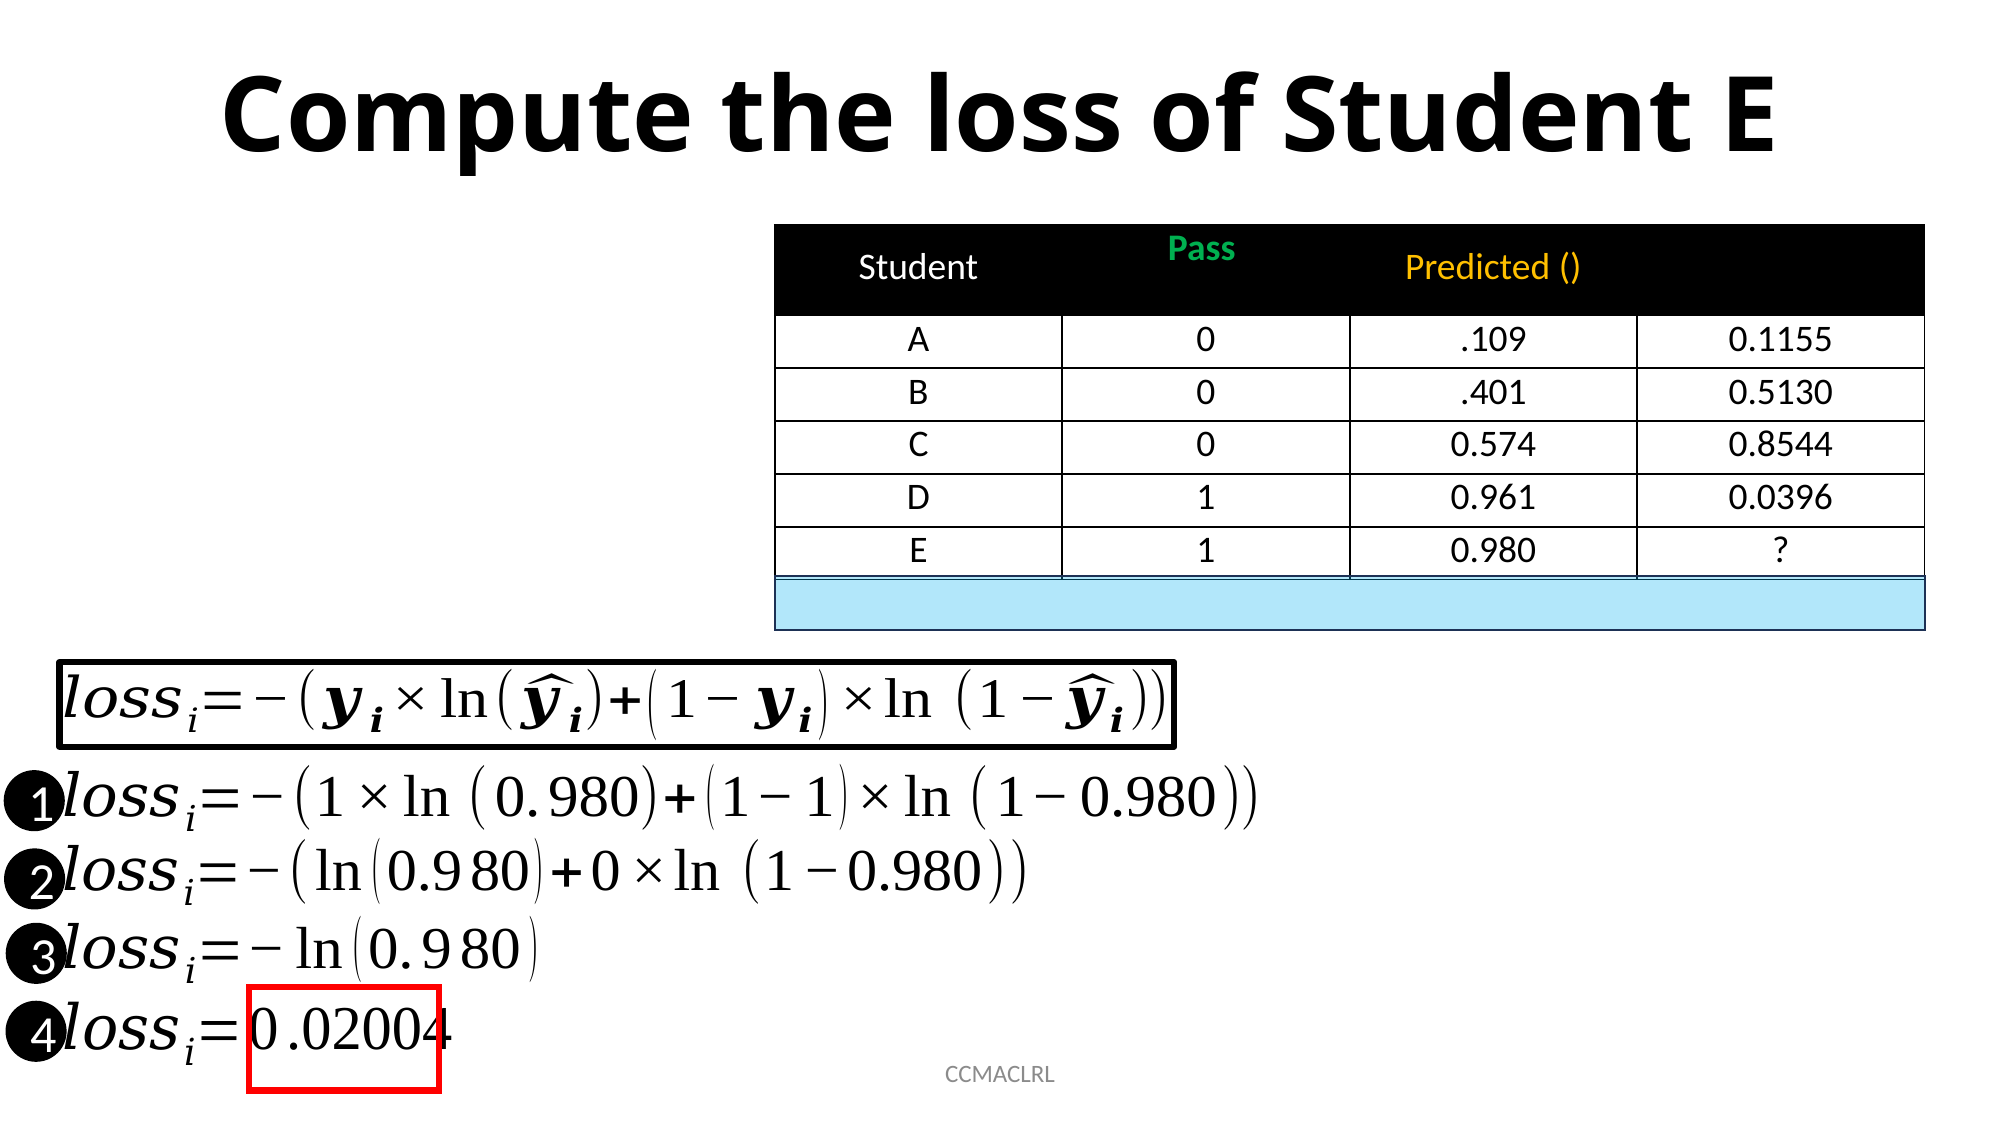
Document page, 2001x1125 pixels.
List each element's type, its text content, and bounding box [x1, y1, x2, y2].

text_box 3 [5, 922, 67, 984]
footer CCMACLRL [662, 1042, 1338, 1103]
text_box 4 [5, 1000, 67, 1062]
text_box 2 [4, 848, 66, 910]
text_box [774, 575, 1926, 631]
text_box [248, 986, 440, 1092]
text_box 1 [3, 770, 65, 832]
text_box Compute the loss of Student E [75, 53, 1925, 172]
